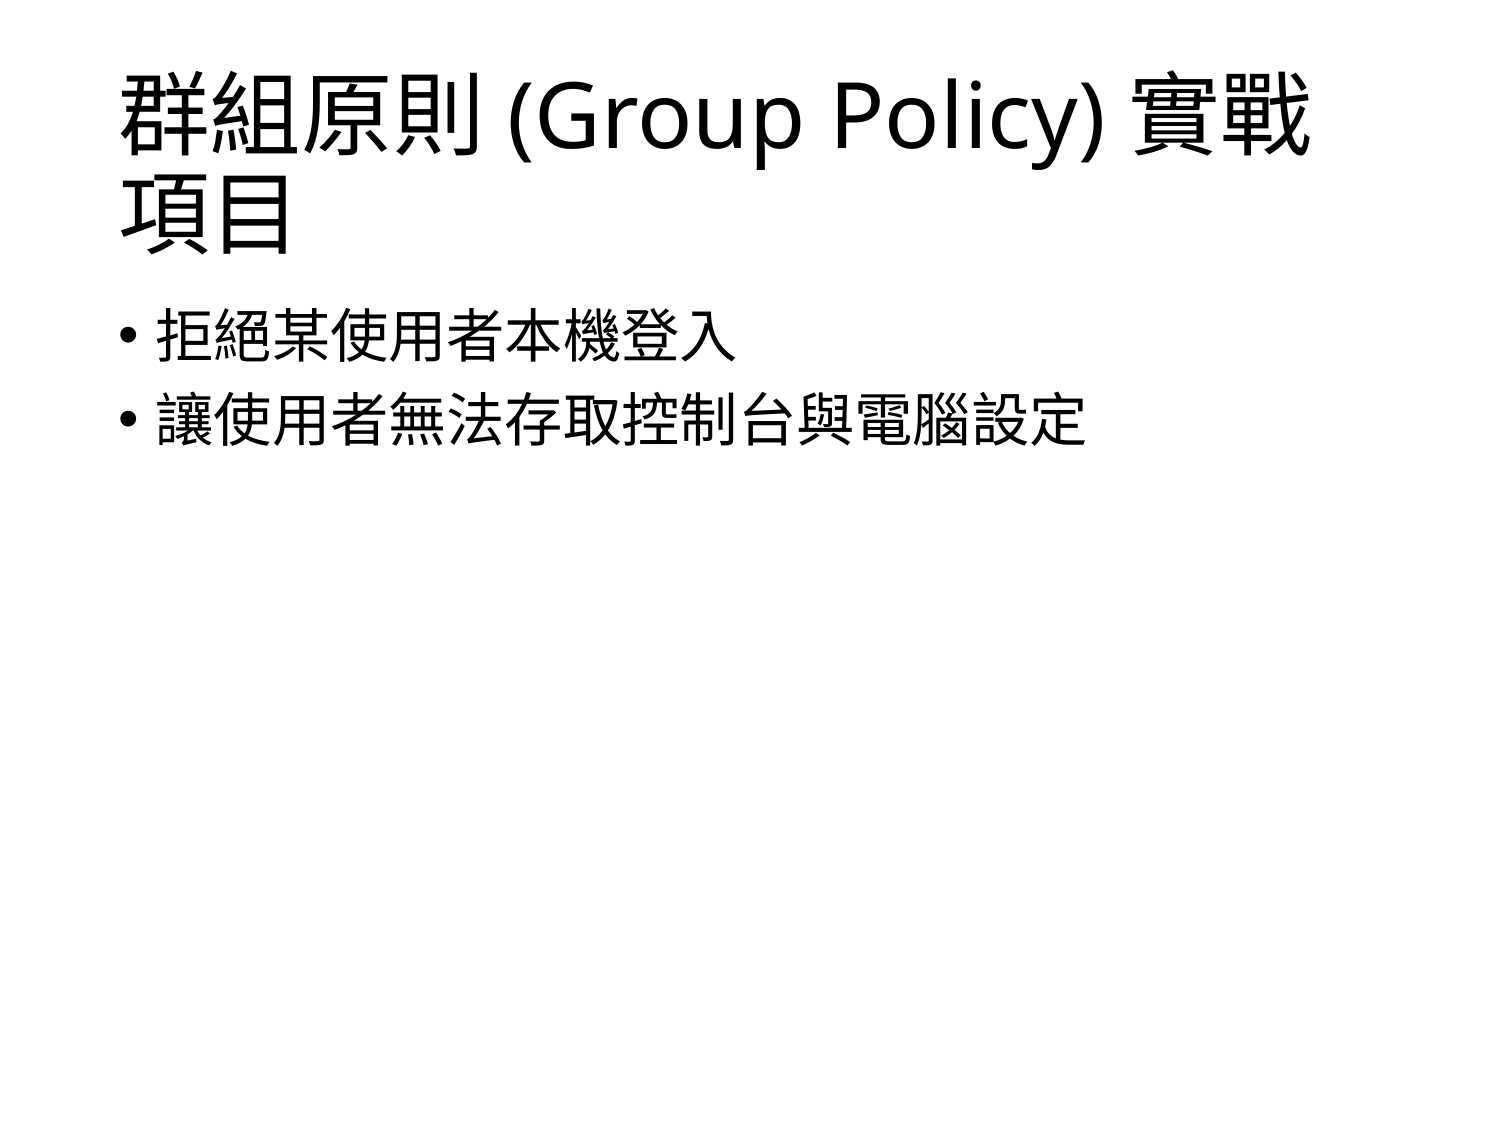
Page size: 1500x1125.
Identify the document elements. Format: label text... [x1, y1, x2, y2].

title 群組原則(Group Policy)實戰項目 [103, 59, 1397, 278]
list 拒絕某使用者本機登入 讓使用者無法存取控制台與電腦設定 [103, 299, 1397, 488]
